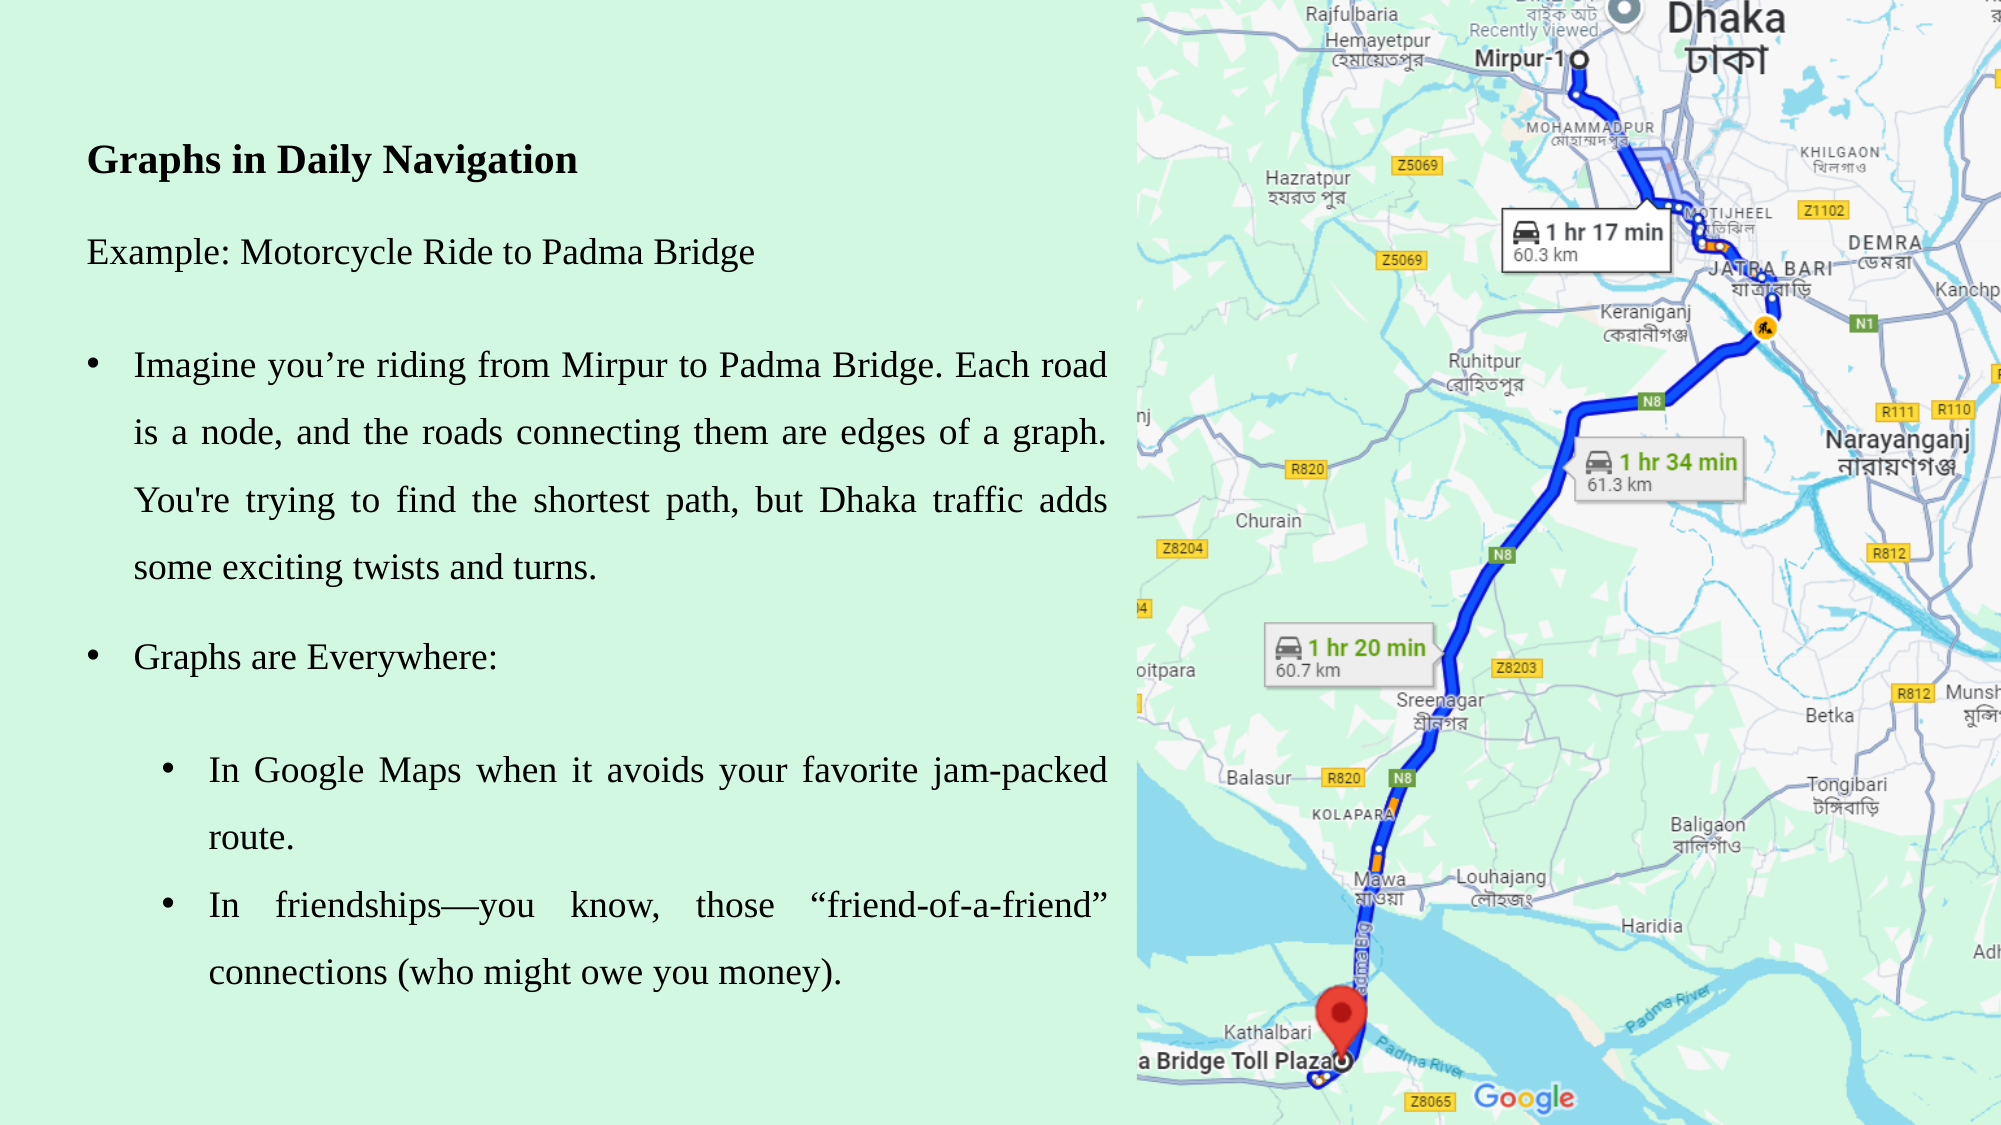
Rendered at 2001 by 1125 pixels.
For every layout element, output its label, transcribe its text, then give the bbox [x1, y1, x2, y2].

text_box Graphs in Daily Navigation Example: Motorcycle Ride to Padma Bridge Imagine you’re riding from Mirpur to Padma Bridge. Each road is a node, and the roads connecting them are edges of a graph. You're trying to find the shortest path, but Dhaka traffic adds some exciting twists and turns. Graphs are Everywhere: In Google Maps when it avoids your favorite jam-packed route. In friendships—you know, those “friend-of-a-friend” connections (who might owe you money). [71, 124, 1125, 1000]
picture [1136, 0, 2001, 1125]
